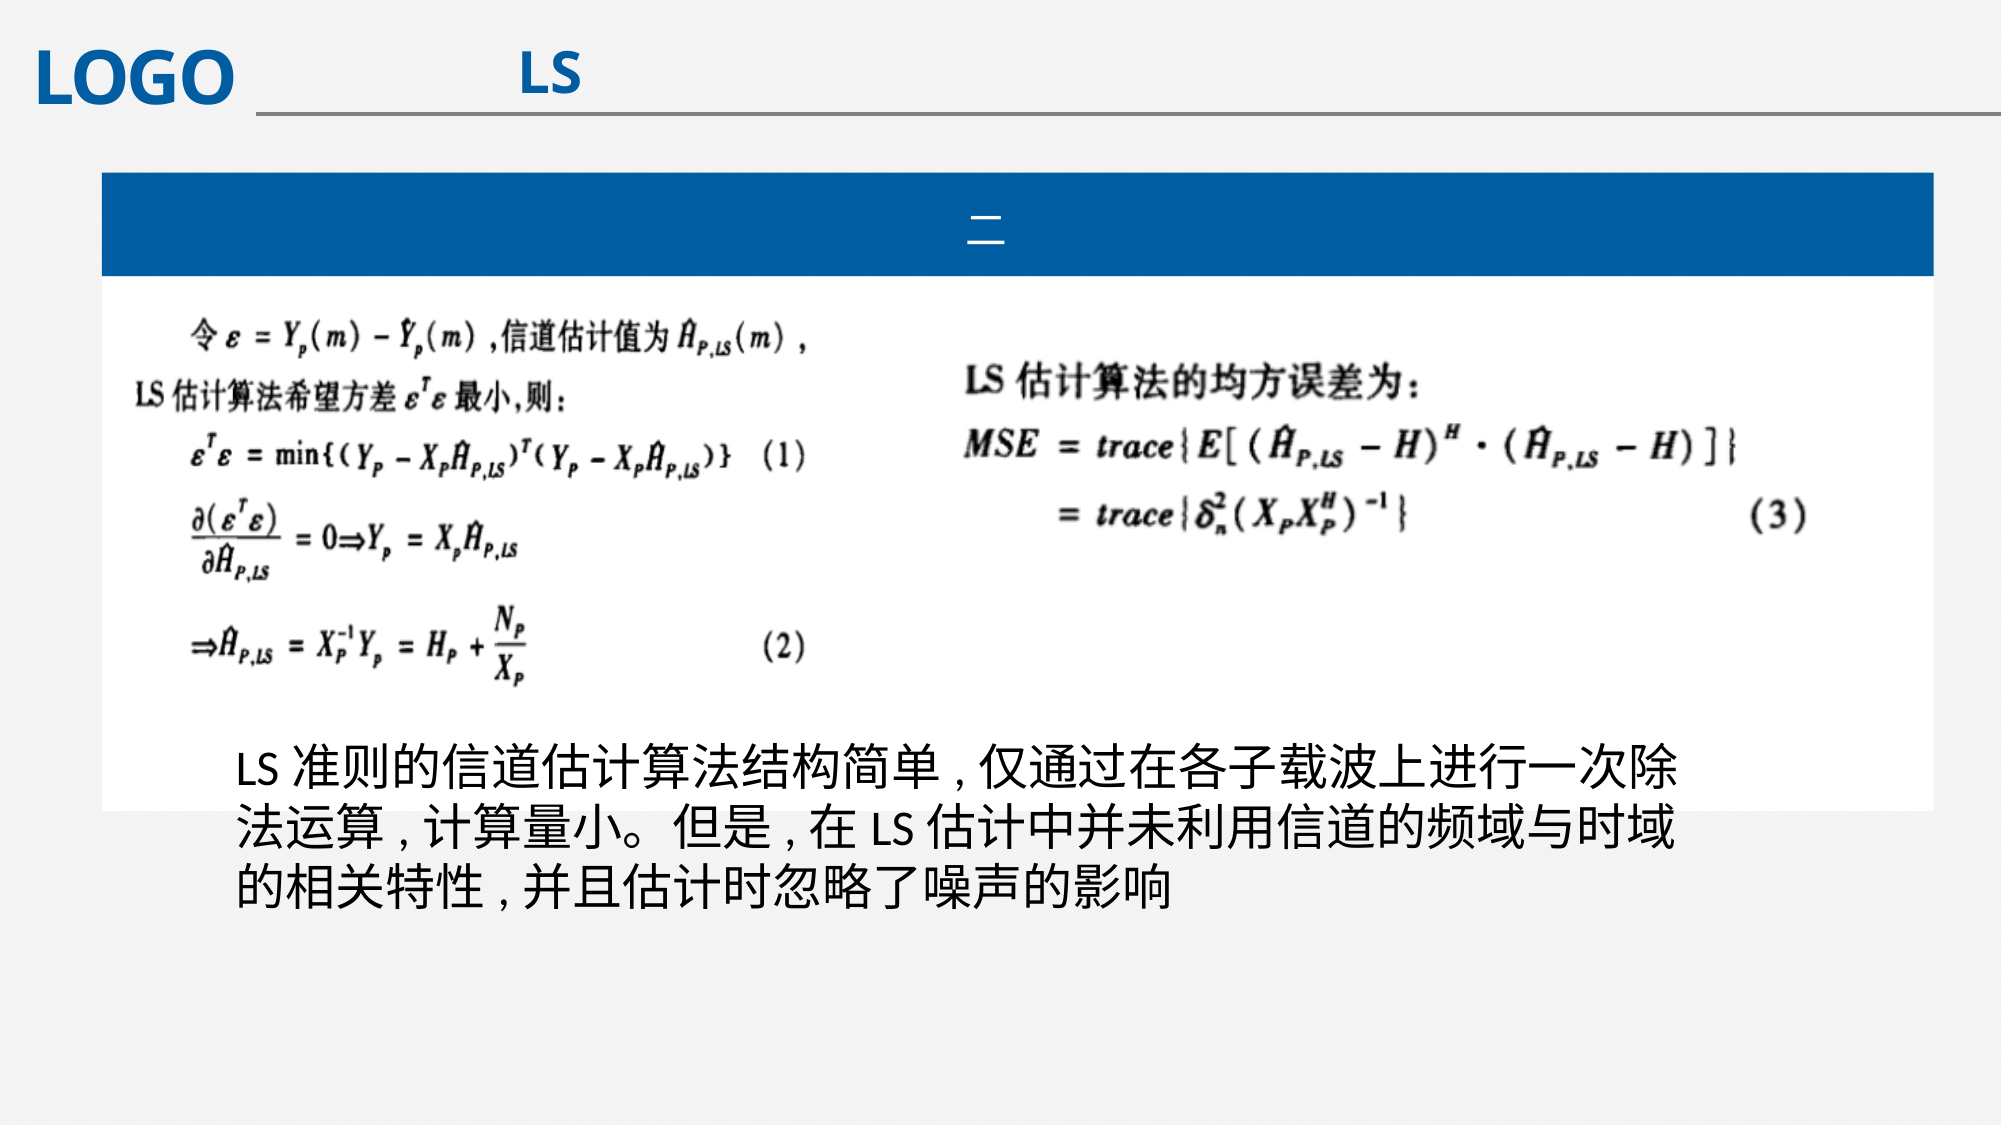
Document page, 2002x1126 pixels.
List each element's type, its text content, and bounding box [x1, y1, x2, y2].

text_box LS准则的信道估计算法结构简单,仅通过在各子载波上进行一次除法运算,计算量小。但是,在LS估计中并未利用信道的频域与时域的相关特性,并且估计时忽略了噪声的影响 [220, 823, 1710, 923]
picture [917, 349, 1815, 551]
text_box LS [279, 27, 820, 113]
picture [126, 314, 812, 693]
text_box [101, 172, 1934, 812]
